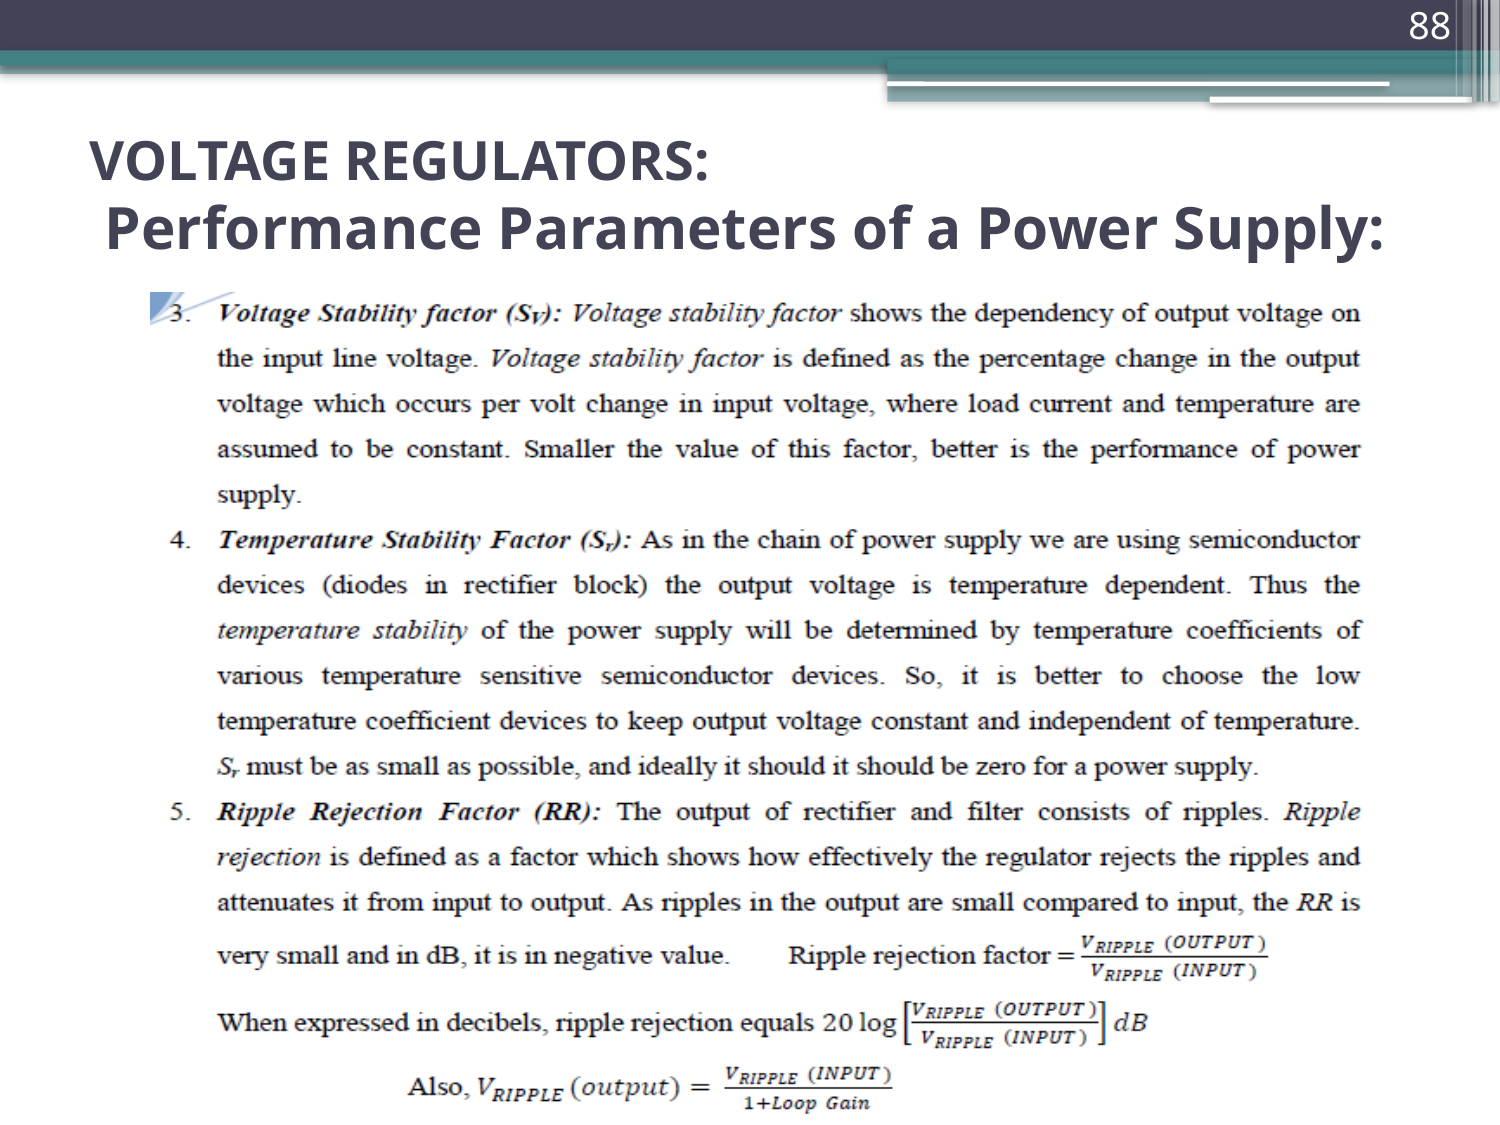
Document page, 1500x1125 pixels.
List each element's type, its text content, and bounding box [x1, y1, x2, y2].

slide_number 88 [1341, 0, 1466, 61]
title VOLTAGE REGULATORS: Performance Parameters of a Power Supply: [75, 125, 1500, 263]
picture [149, 291, 1388, 1125]
